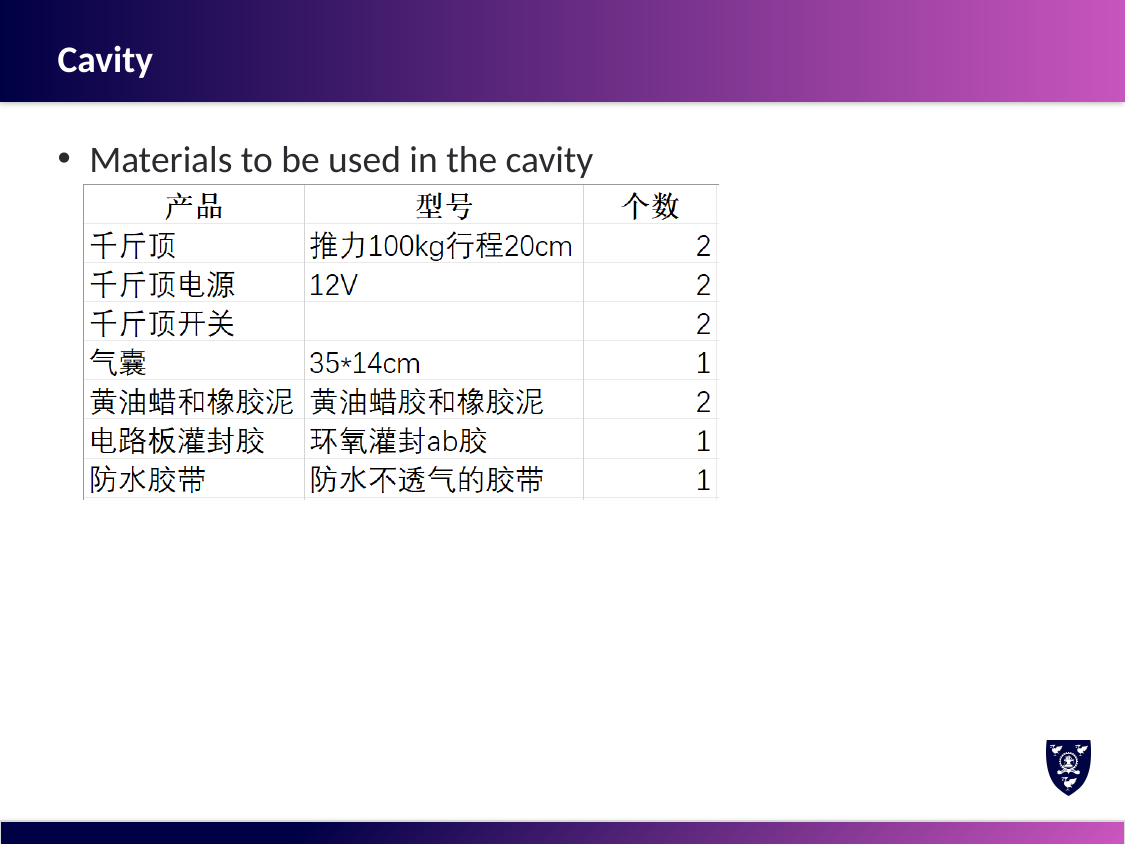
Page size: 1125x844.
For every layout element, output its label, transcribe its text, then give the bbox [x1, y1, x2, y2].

picture [83, 183, 719, 500]
list Materials to be used in the cavity [42, 127, 1069, 754]
picture [1046, 740, 1091, 796]
title Cavity [42, 17, 1069, 98]
